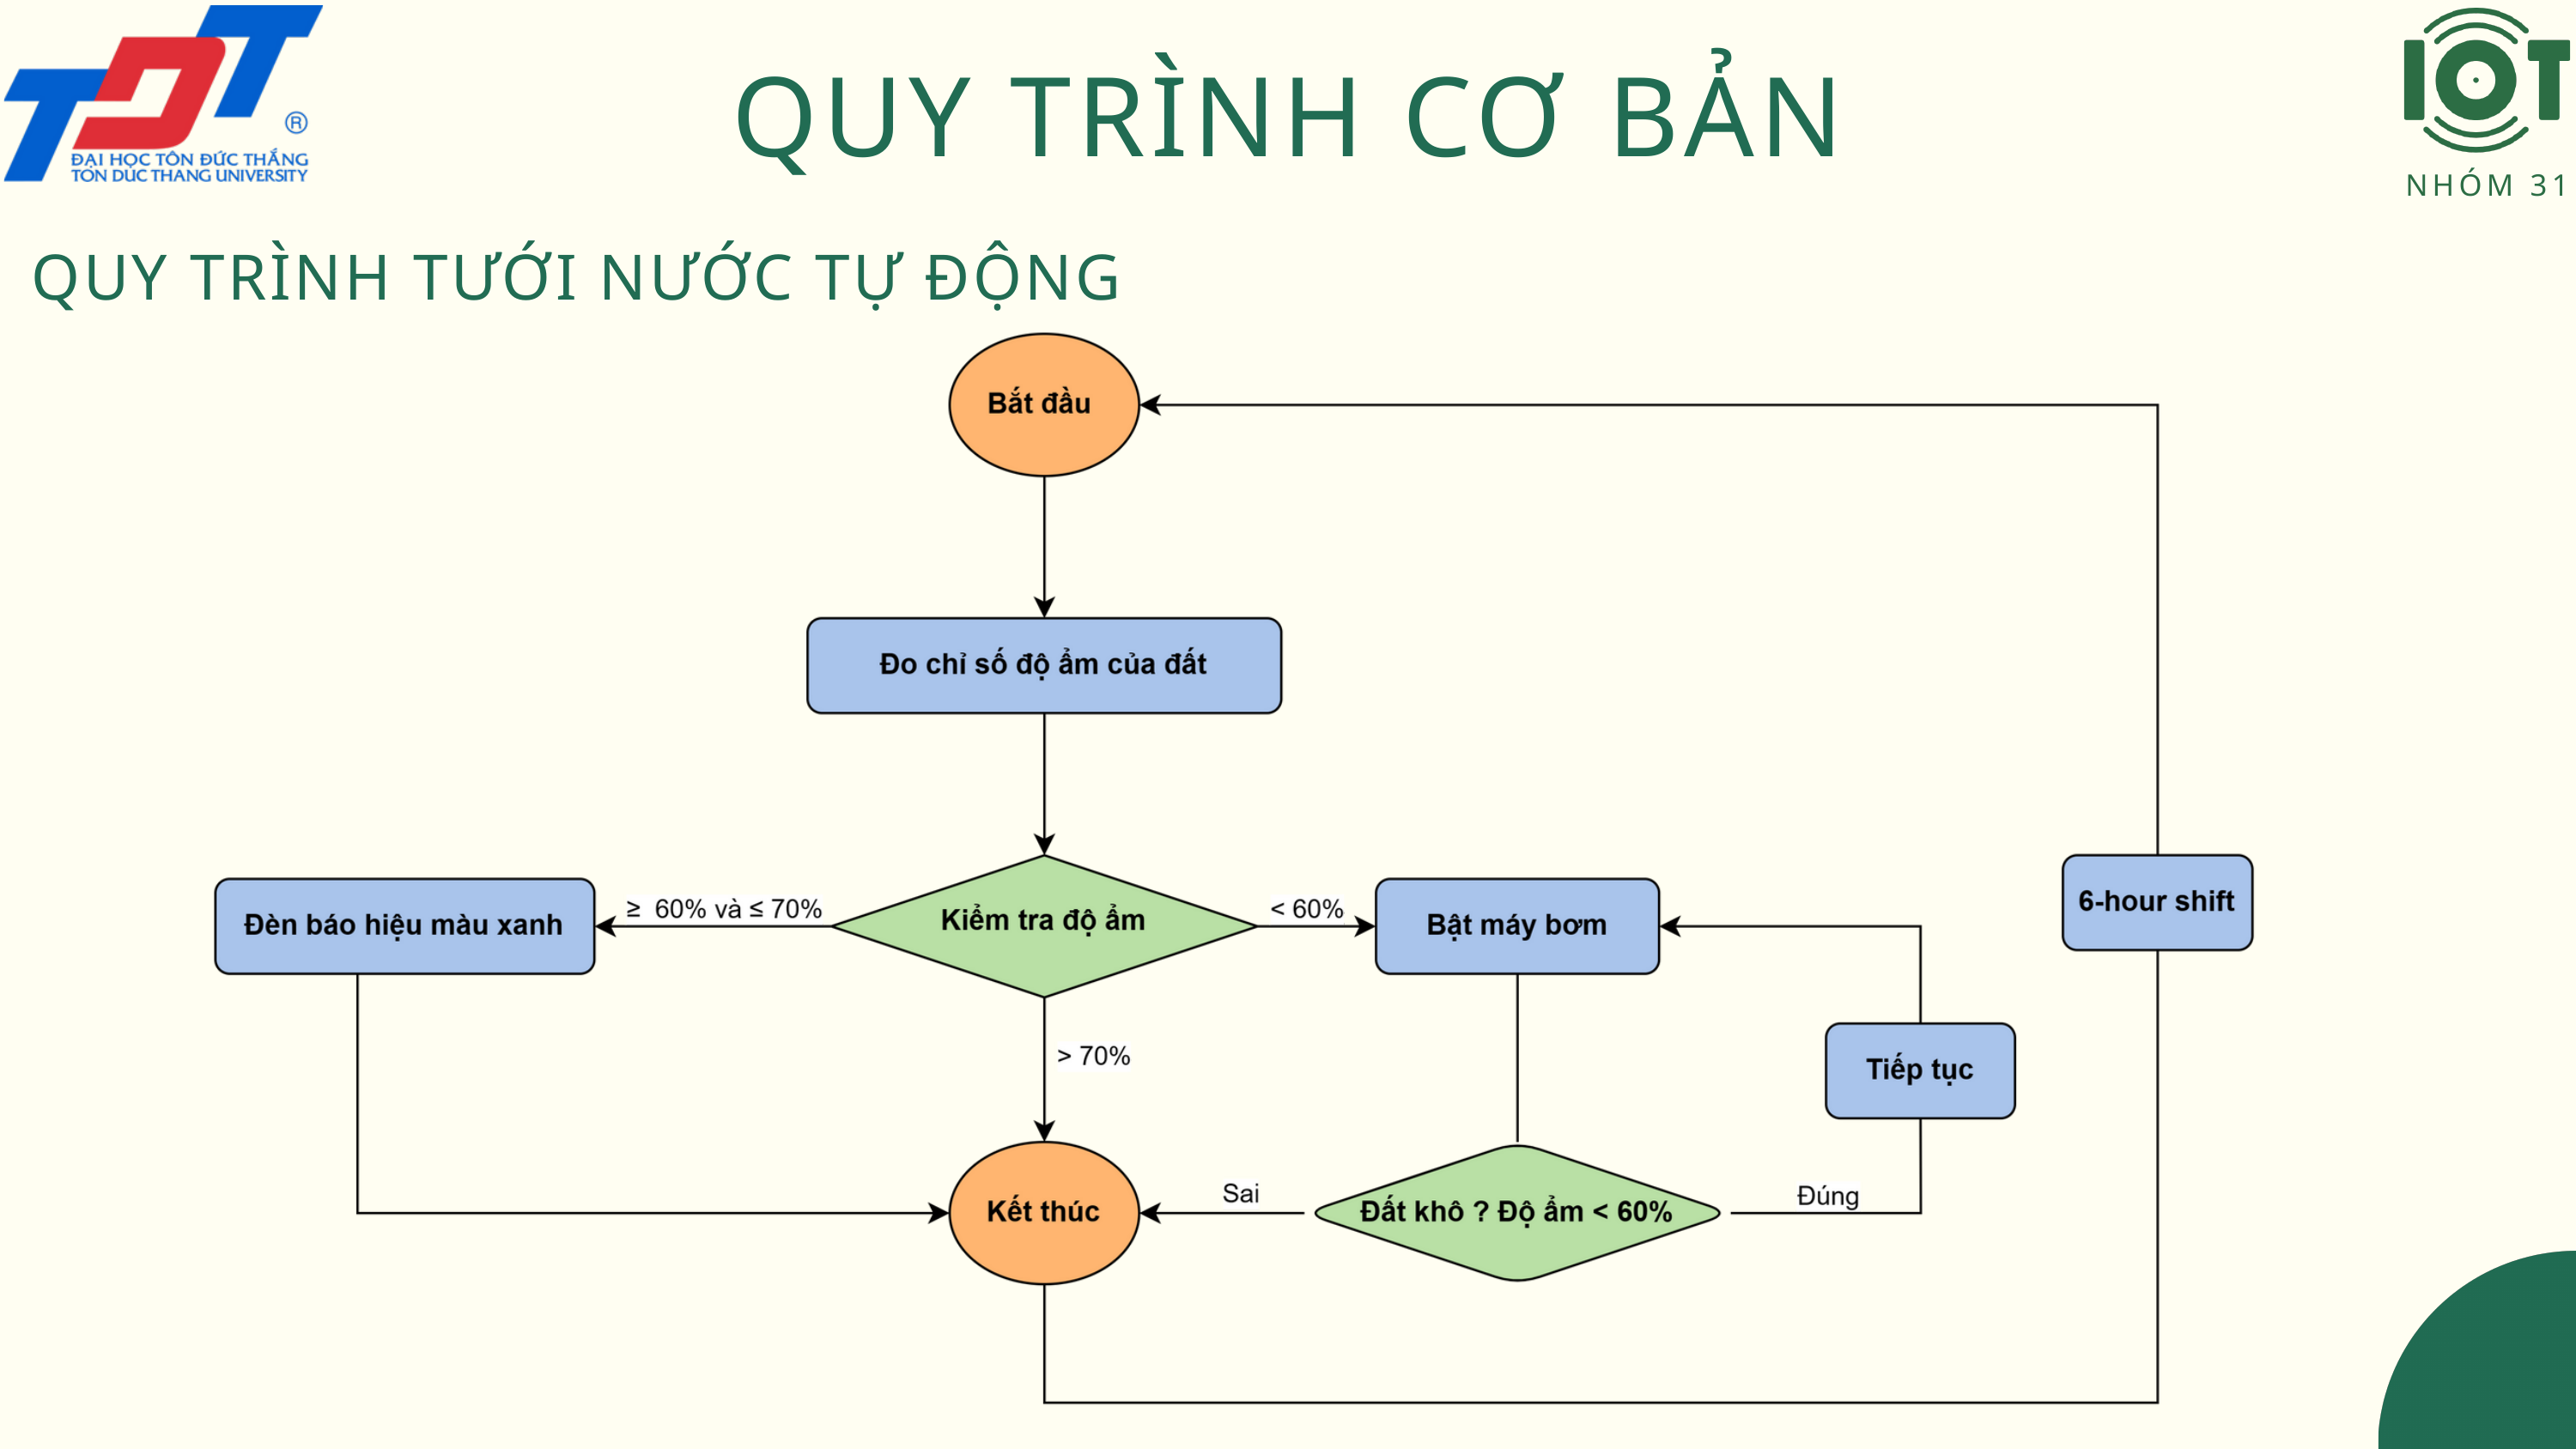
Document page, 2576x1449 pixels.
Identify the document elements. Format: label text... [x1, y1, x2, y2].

text_box [191, 309, 2281, 1449]
text_box [2378, 1251, 2576, 1449]
text_box [3, 5, 324, 182]
text_box QUY TRÌNH TƯỚI NƯỚC TỰ ĐỘNG [31, 224, 1236, 312]
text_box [2403, 0, 2571, 197]
text_box QUY TRÌNH CƠ ﻿BẢN [563, 24, 2013, 179]
